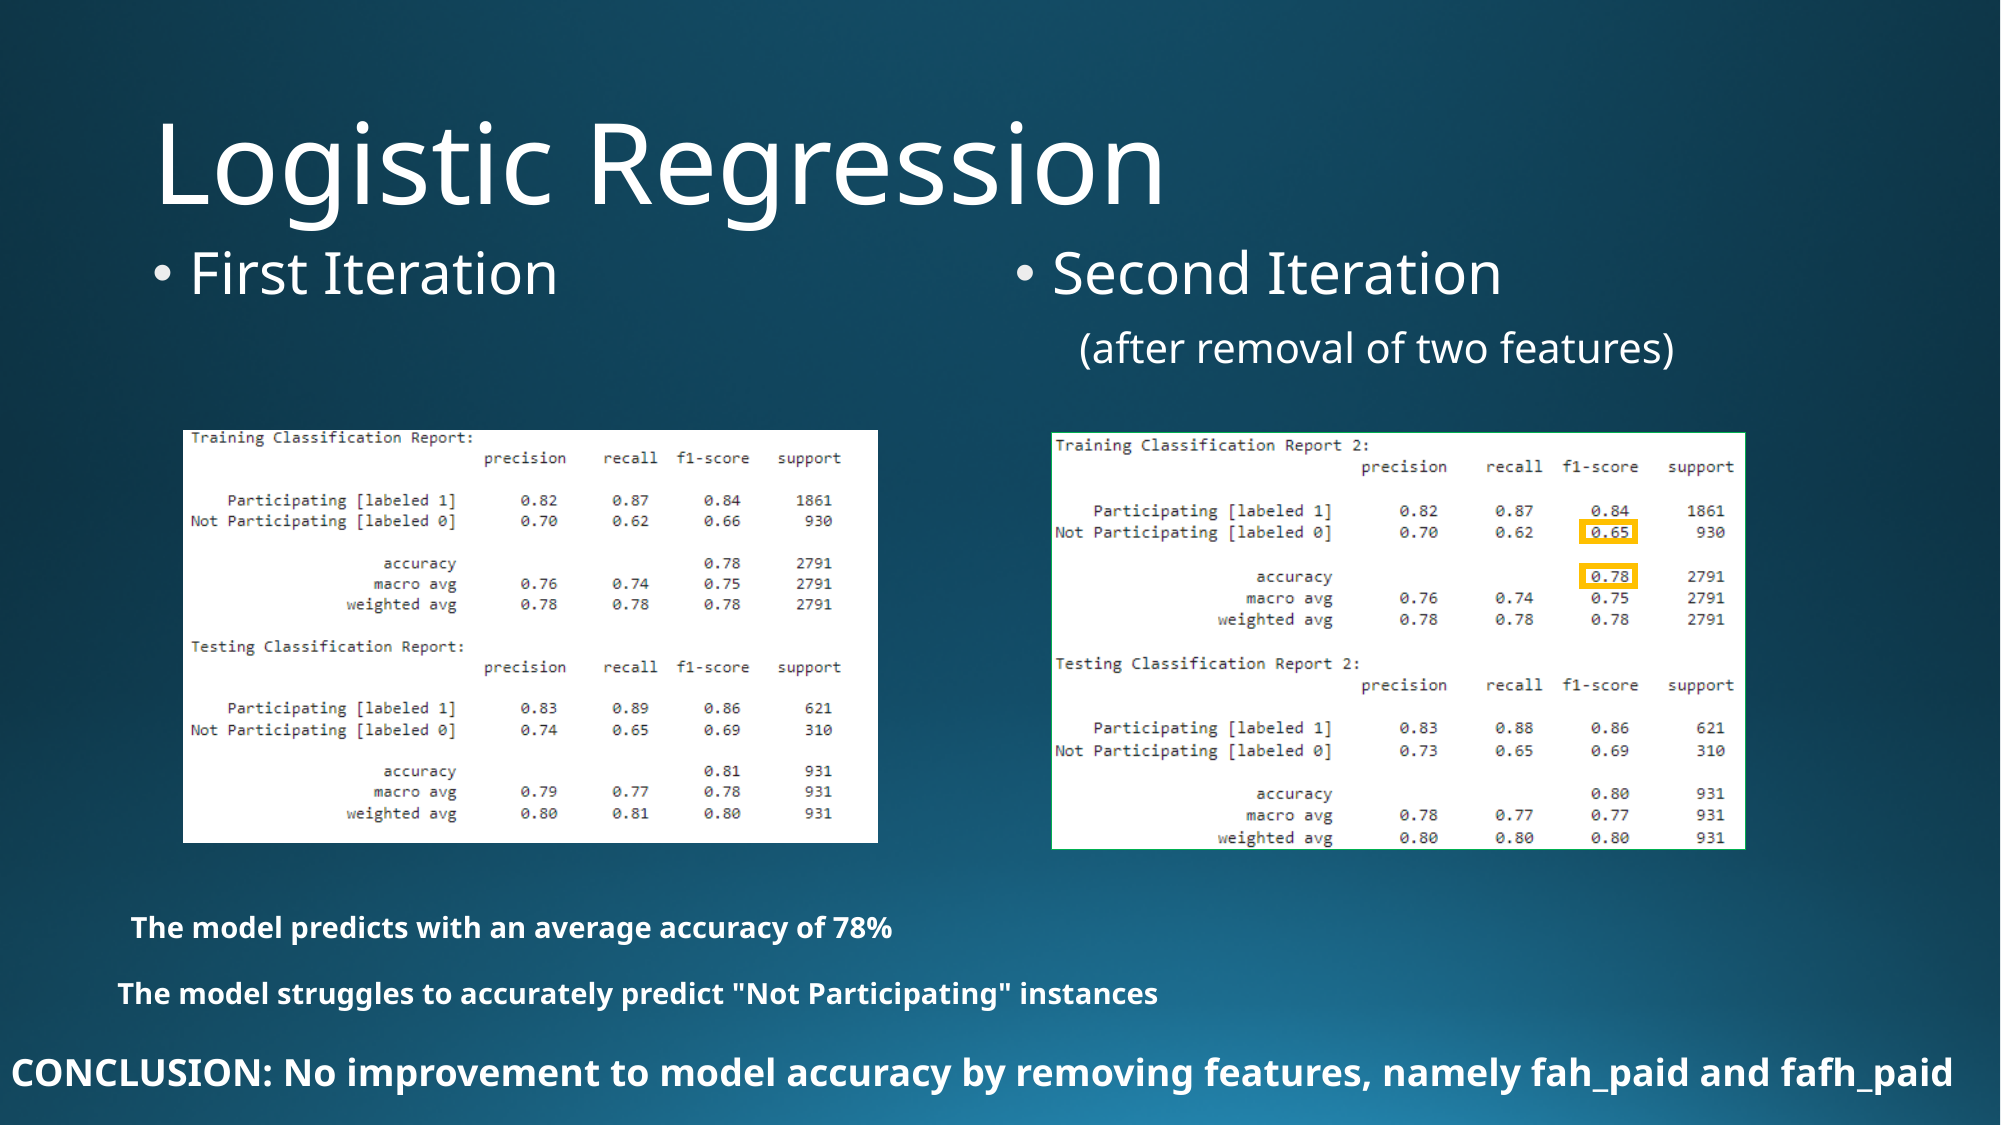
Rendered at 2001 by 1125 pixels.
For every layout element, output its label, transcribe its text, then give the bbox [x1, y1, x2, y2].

text_box CONCLUSION: No improvement to model accuracy by removing features, namely fah_paid and fafh_paid [0, 1041, 1971, 1125]
text_box The model struggles to accurately predict "Not Participating" instances [102, 968, 1175, 1018]
title Logistic Regression [137, 59, 1863, 278]
text_box The model predicts with an average accuracy of 78% [115, 901, 908, 952]
list First Iteration [137, 236, 988, 314]
picture [0, 0, 2001, 1125]
list Second Iteration (after removal of two features) [999, 236, 1850, 314]
